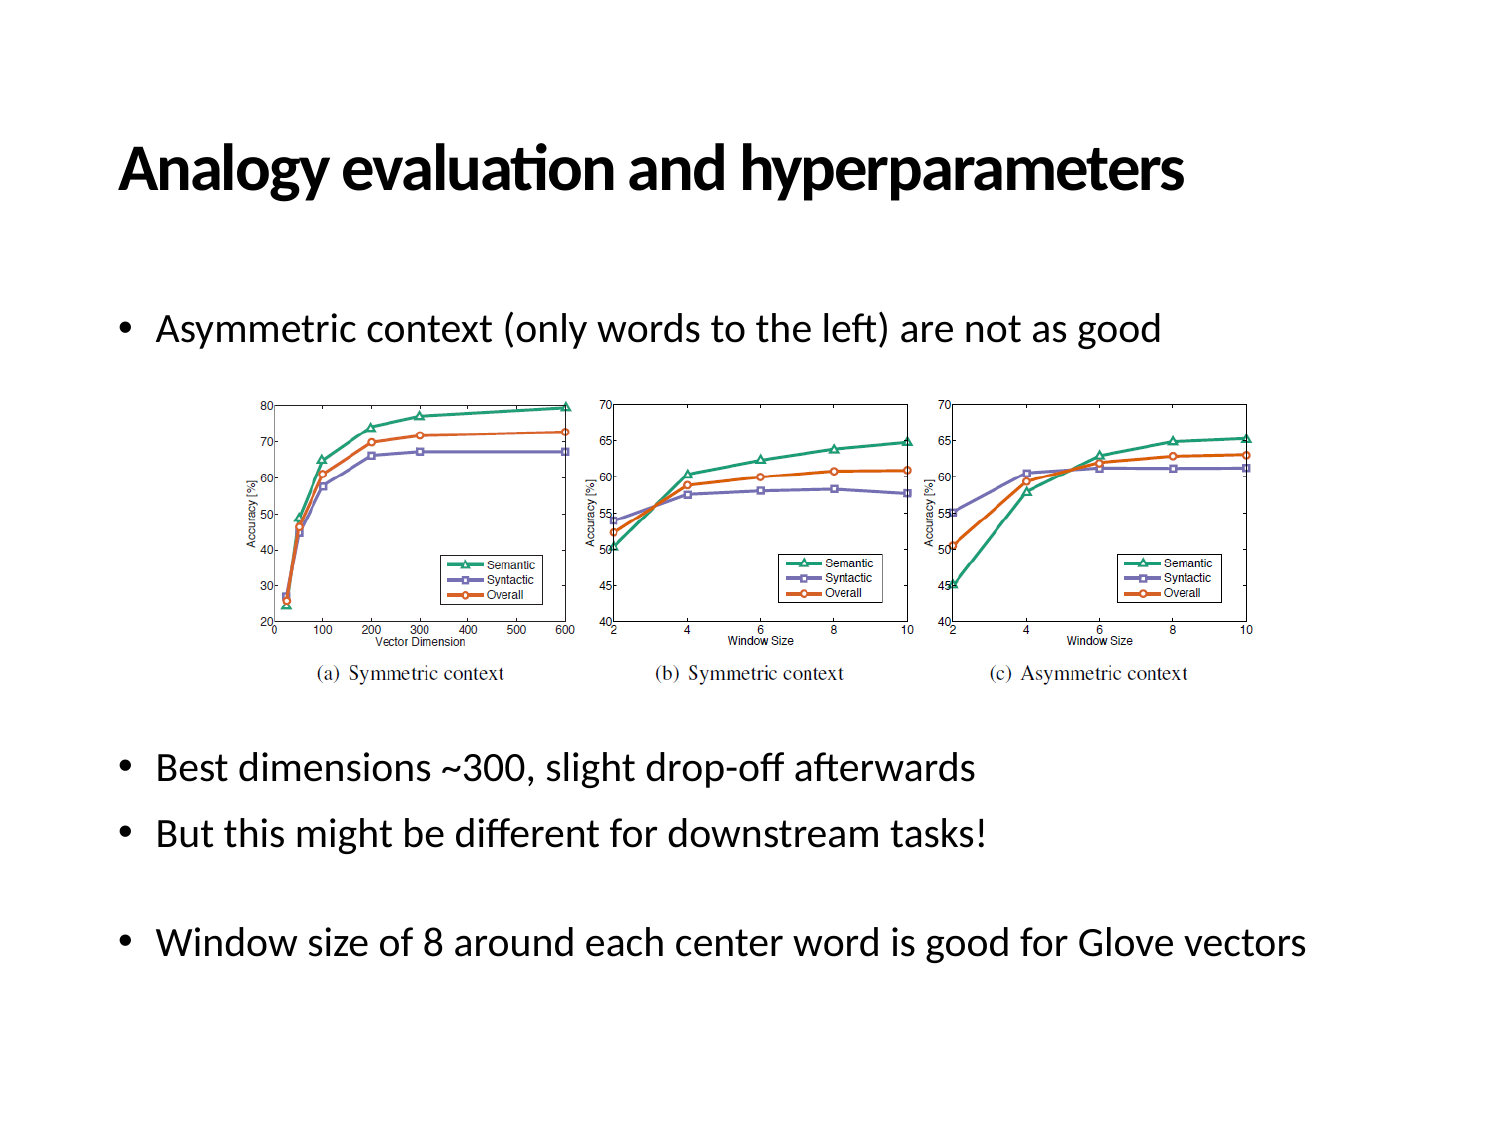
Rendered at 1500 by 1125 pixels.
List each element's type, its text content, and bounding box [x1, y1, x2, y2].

title Analogy evaluation and hyperparameters [103, 59, 1397, 278]
list Asymmetric context (only words to the left) are not as good Best dimensions ~300, slight drop-off afterwards But this might be different for downstream tasks! Window size of 8 around each center word is good for Glove vectors [103, 299, 1397, 1014]
picture [237, 391, 1263, 691]
